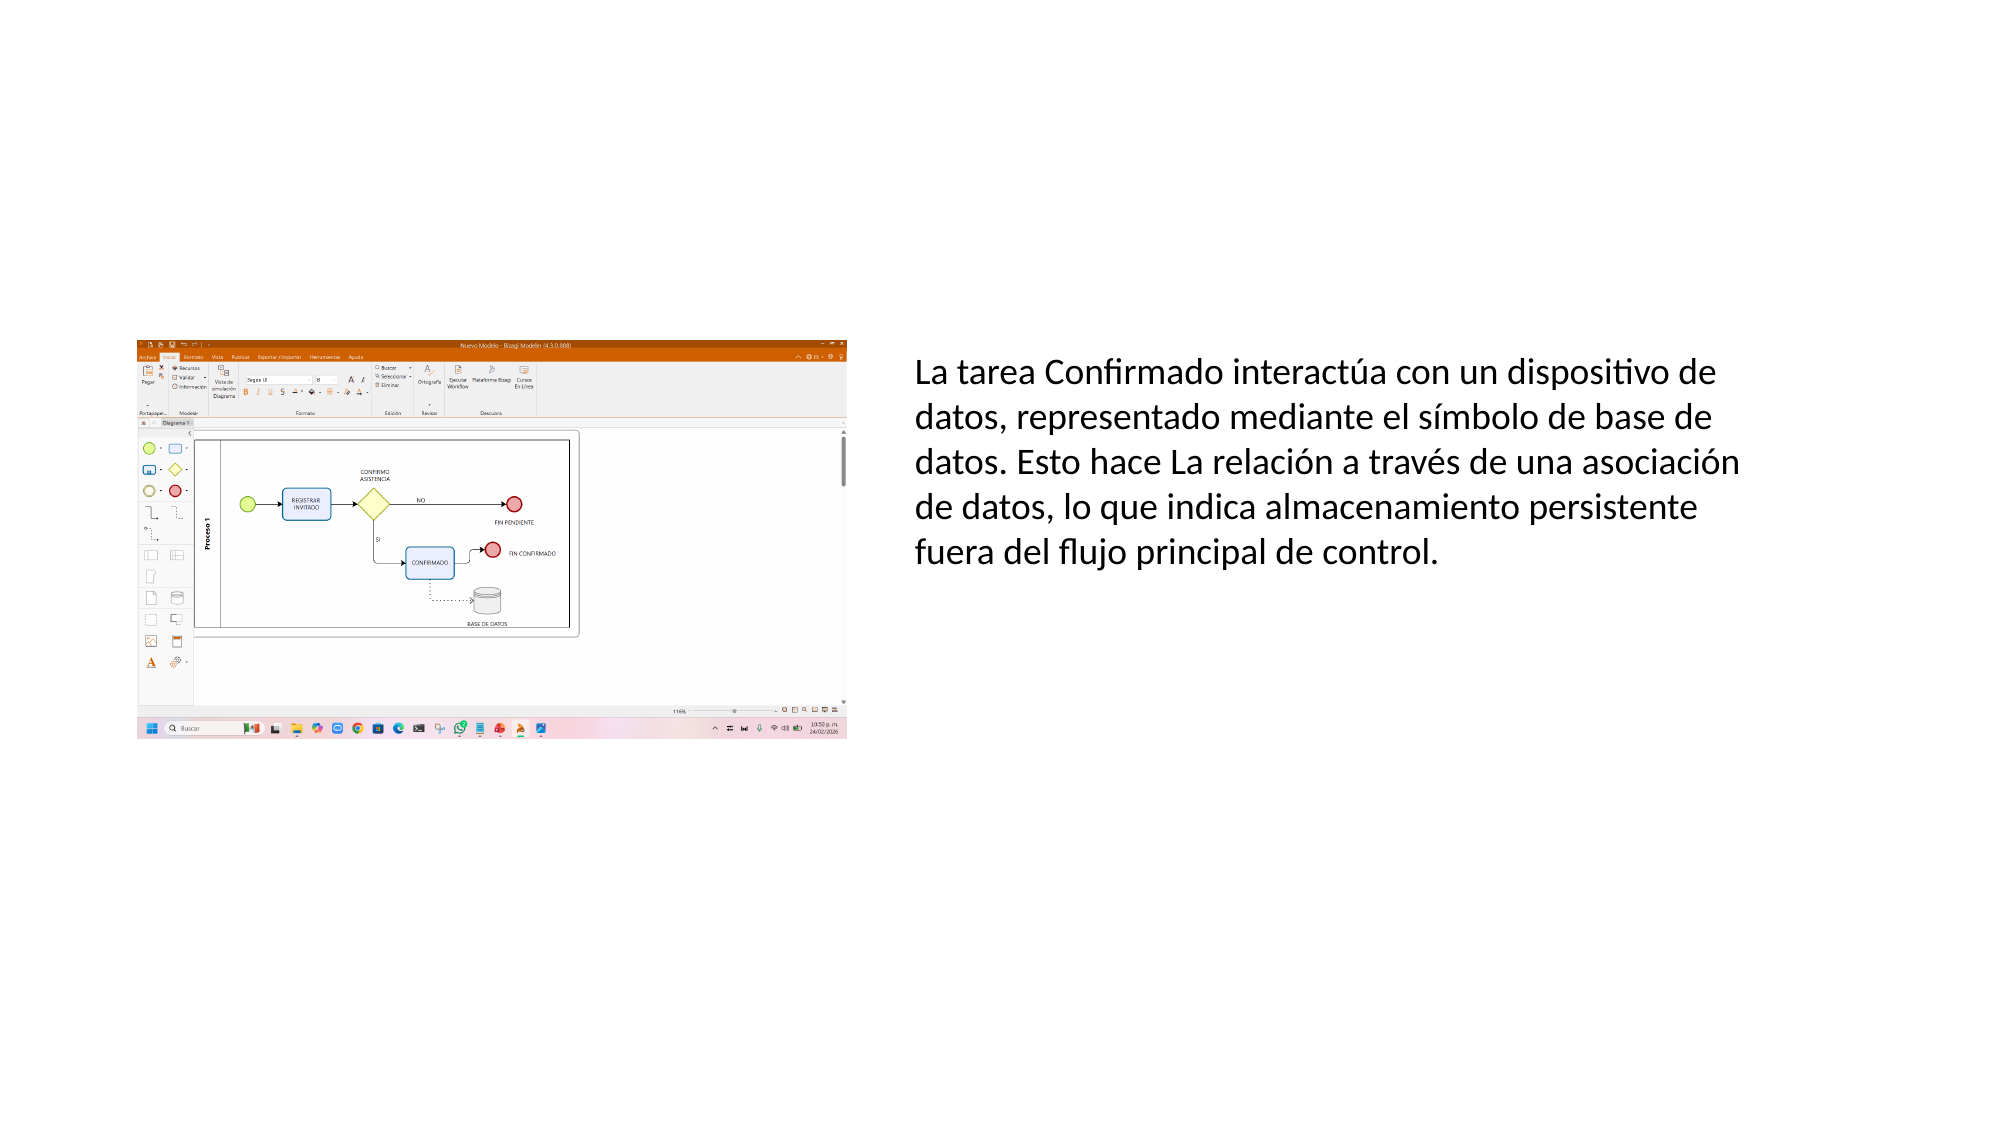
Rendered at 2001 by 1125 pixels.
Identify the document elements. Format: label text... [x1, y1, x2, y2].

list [137, 340, 847, 739]
text_box La tarea Confirmado interactúa con un dispositivo de datos, representado mediante el símbolo de base de datos. Esto hace La relación a través de una asociación de datos, lo que indica almacenamiento persistente fuera del flujo principal de control. [899, 340, 1774, 580]
